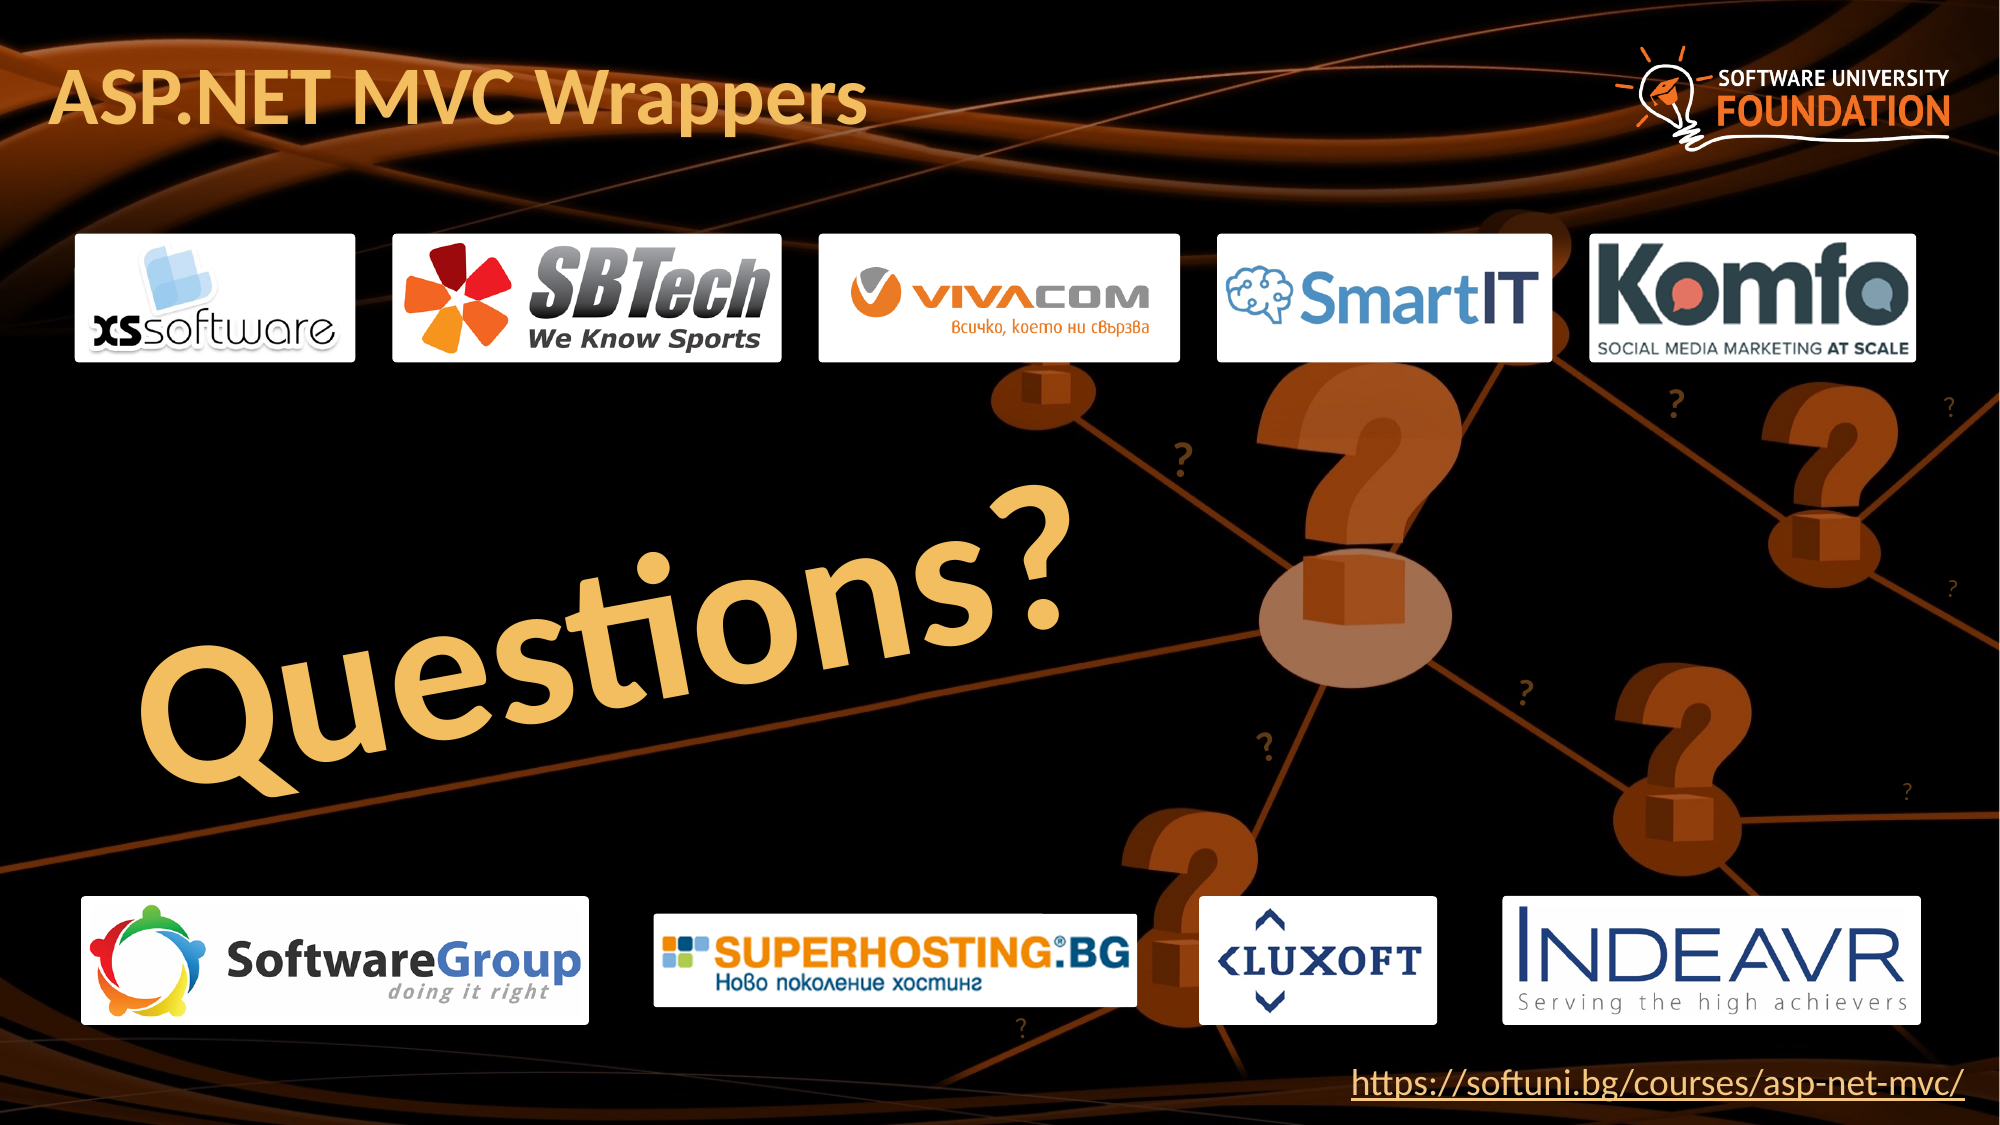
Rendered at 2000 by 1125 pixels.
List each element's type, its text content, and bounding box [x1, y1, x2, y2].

picture [0, 0, 2000, 1125]
title ASP.NET MVC Wrappers [30, 6, 1602, 189]
list https://softuni.bg/courses/asp-net-mvc/ [250, 1050, 1971, 1125]
